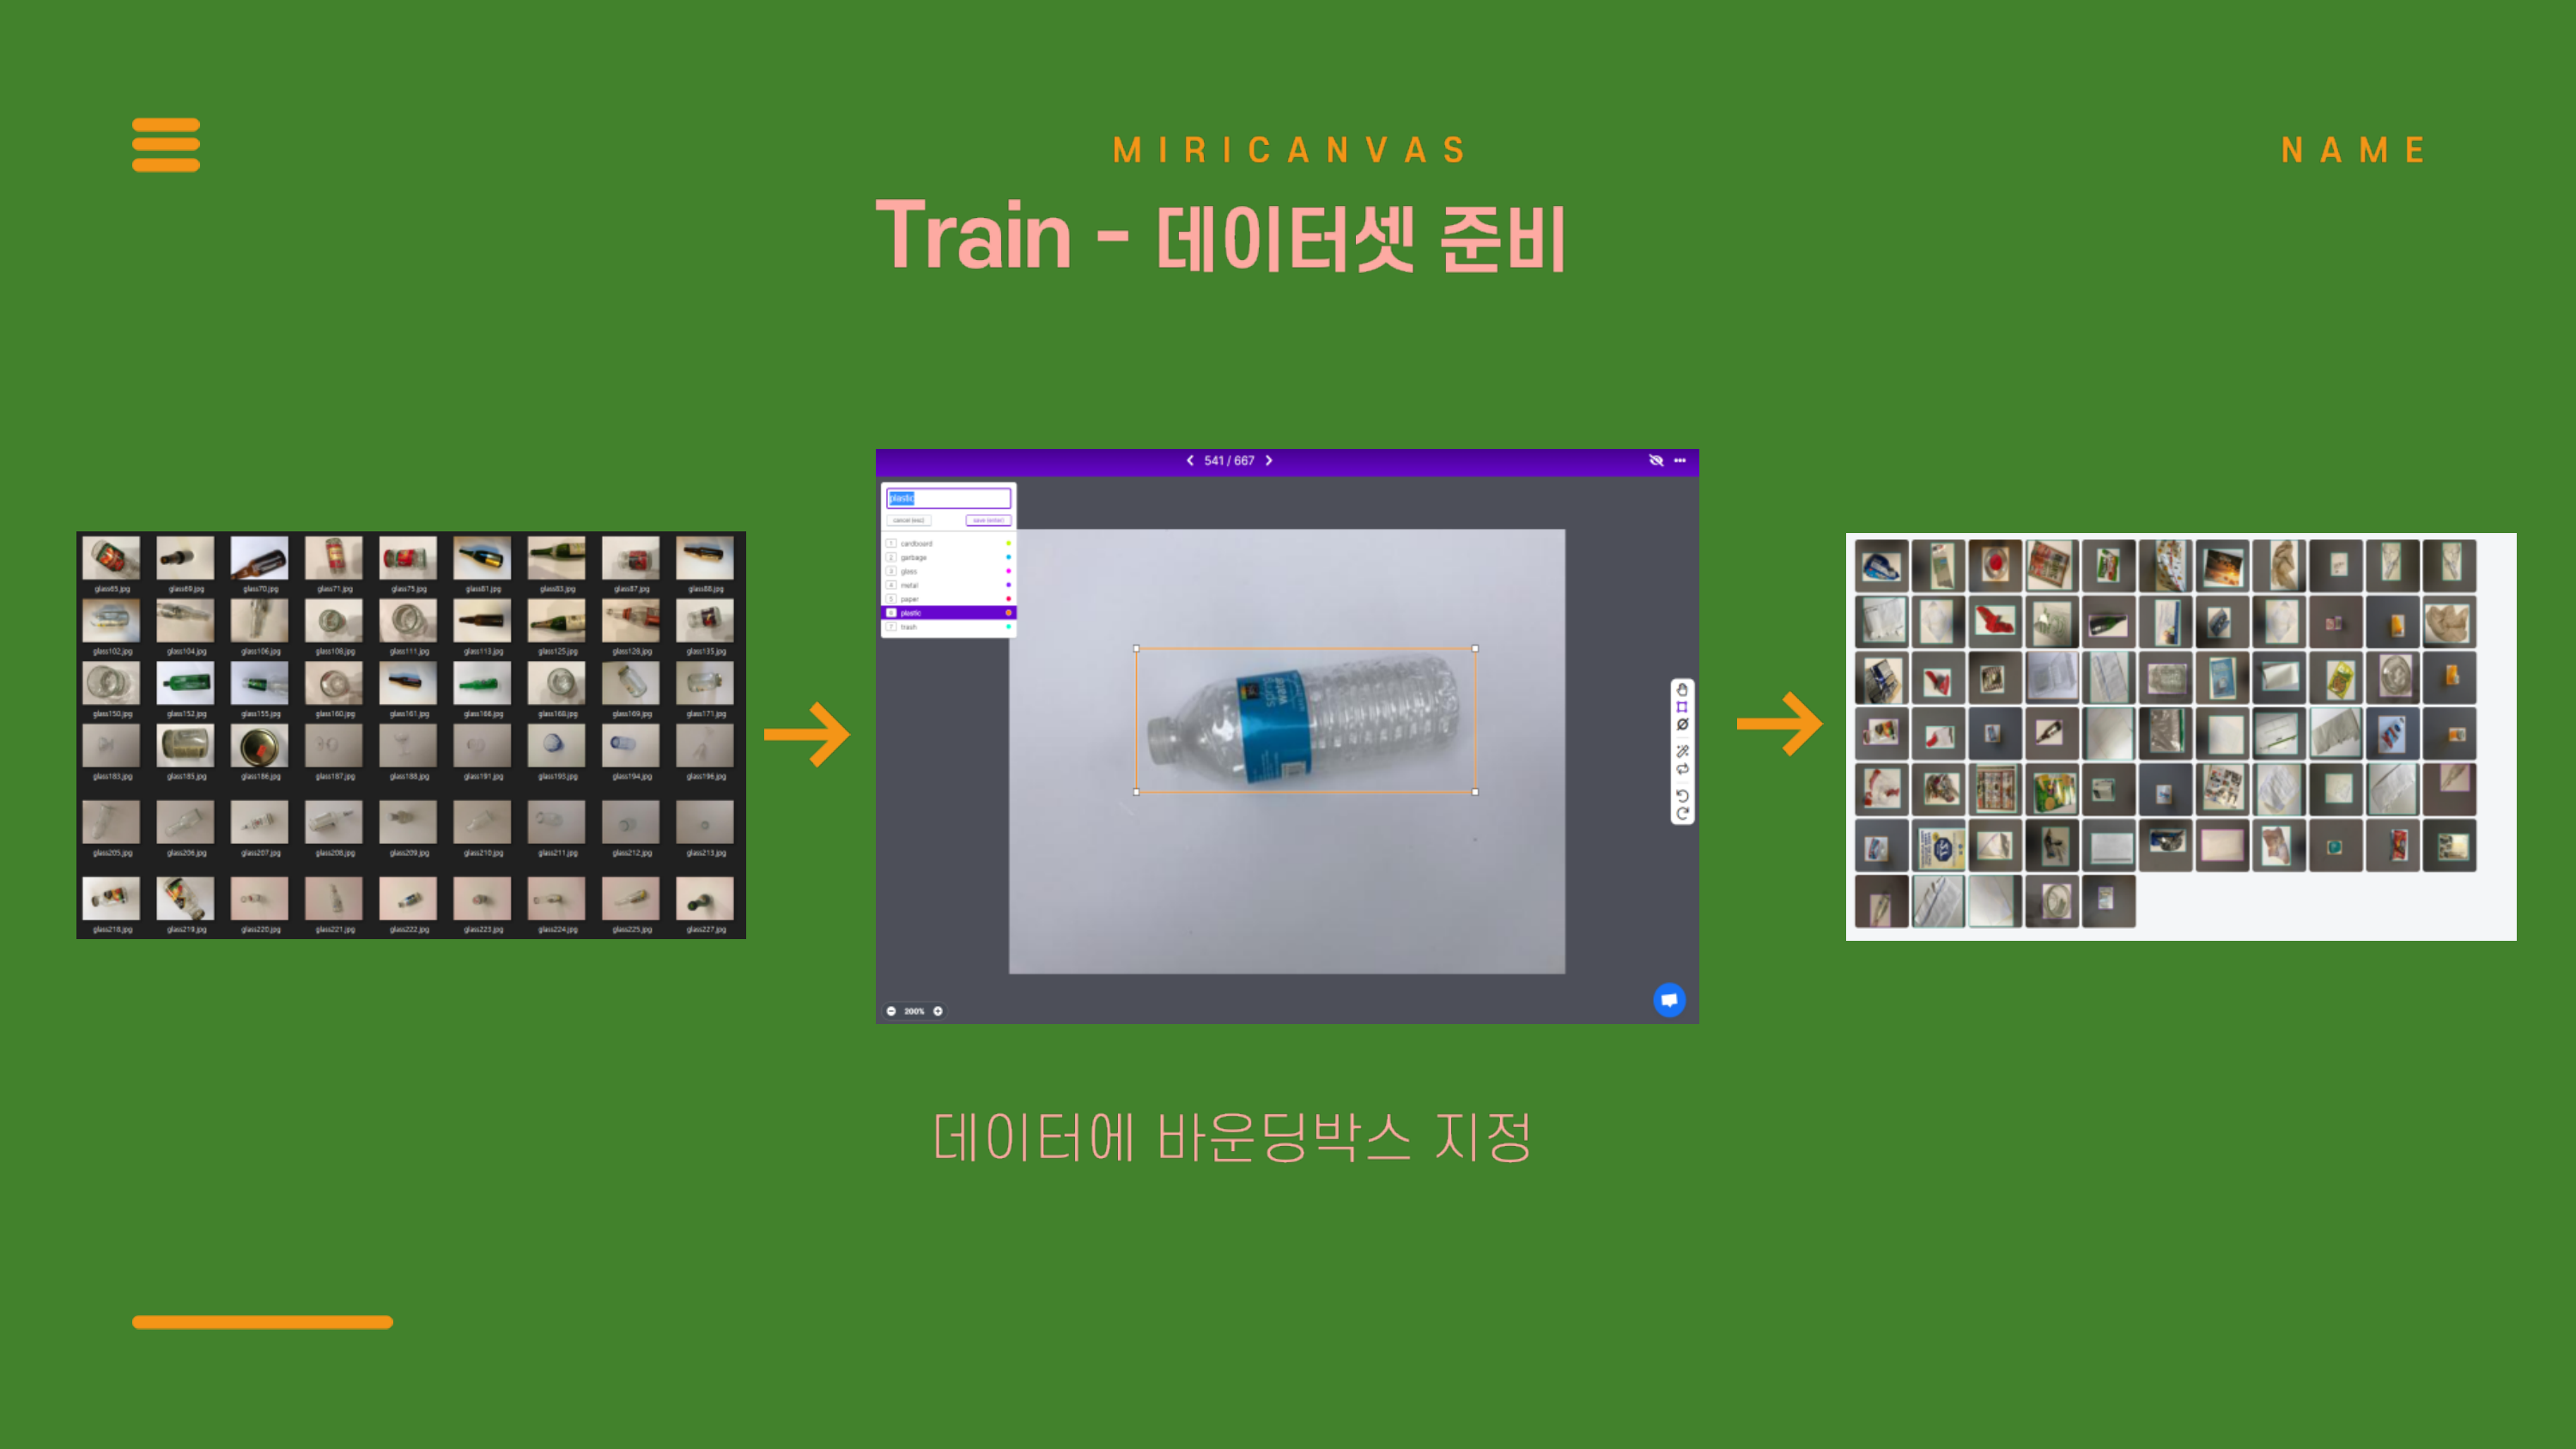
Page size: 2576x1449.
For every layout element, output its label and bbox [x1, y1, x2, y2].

text_box [764, 700, 851, 770]
picture [921, 1091, 1560, 1200]
text_box [76, 530, 746, 939]
picture [249, 121, 1656, 331]
text_box [876, 449, 1700, 1025]
text_box [1845, 533, 2518, 941]
text_box [132, 118, 200, 173]
text_box [132, 1315, 393, 1330]
text_box [1737, 689, 1824, 760]
picture [1846, 121, 2439, 186]
